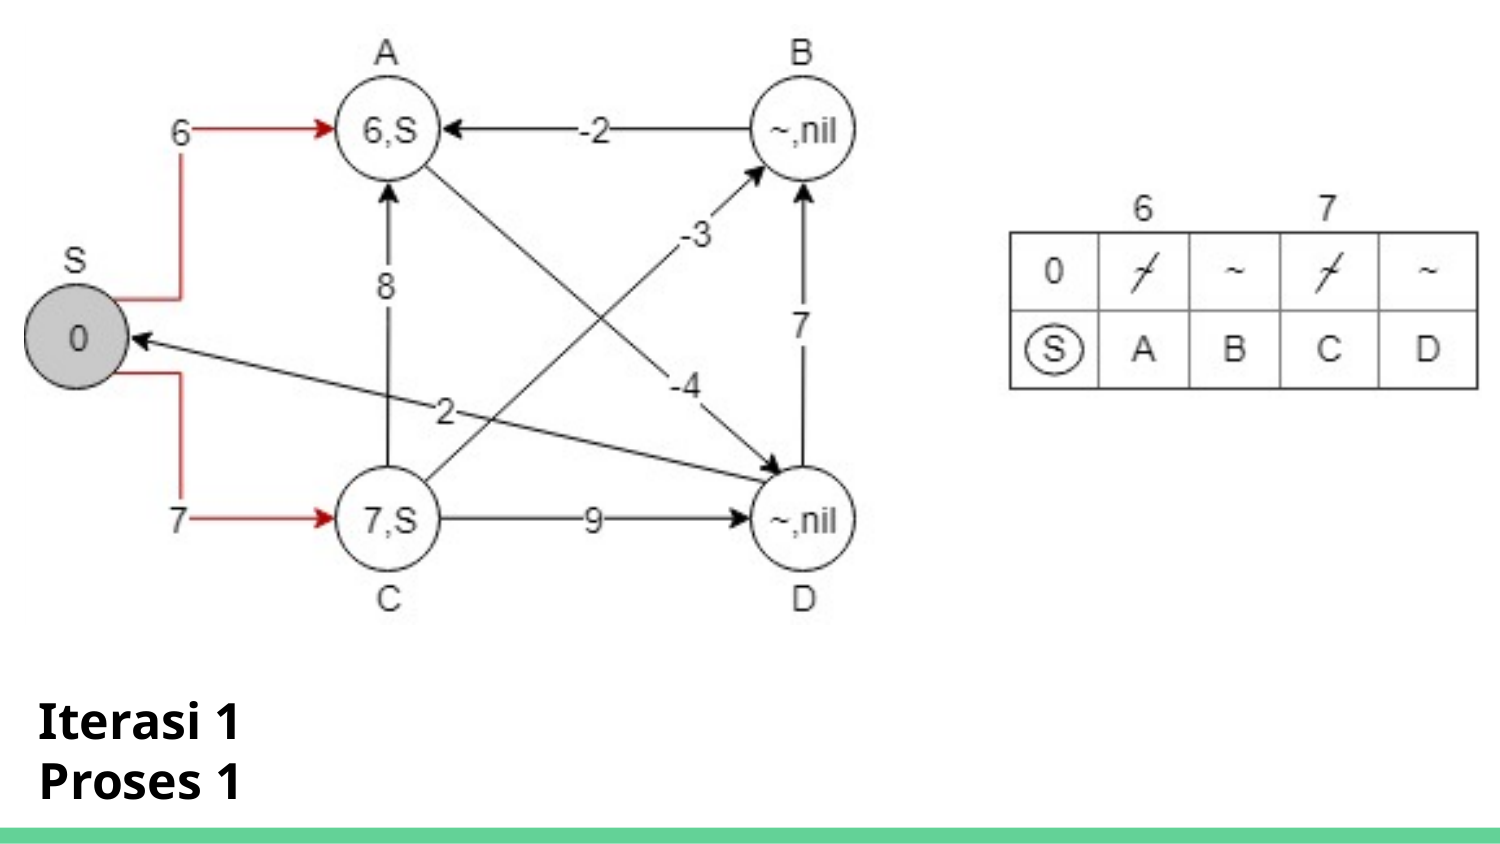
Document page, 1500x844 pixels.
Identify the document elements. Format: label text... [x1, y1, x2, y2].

picture [24, 24, 1482, 626]
text_box Iterasi 1 Proses 1 [23, 674, 1227, 816]
